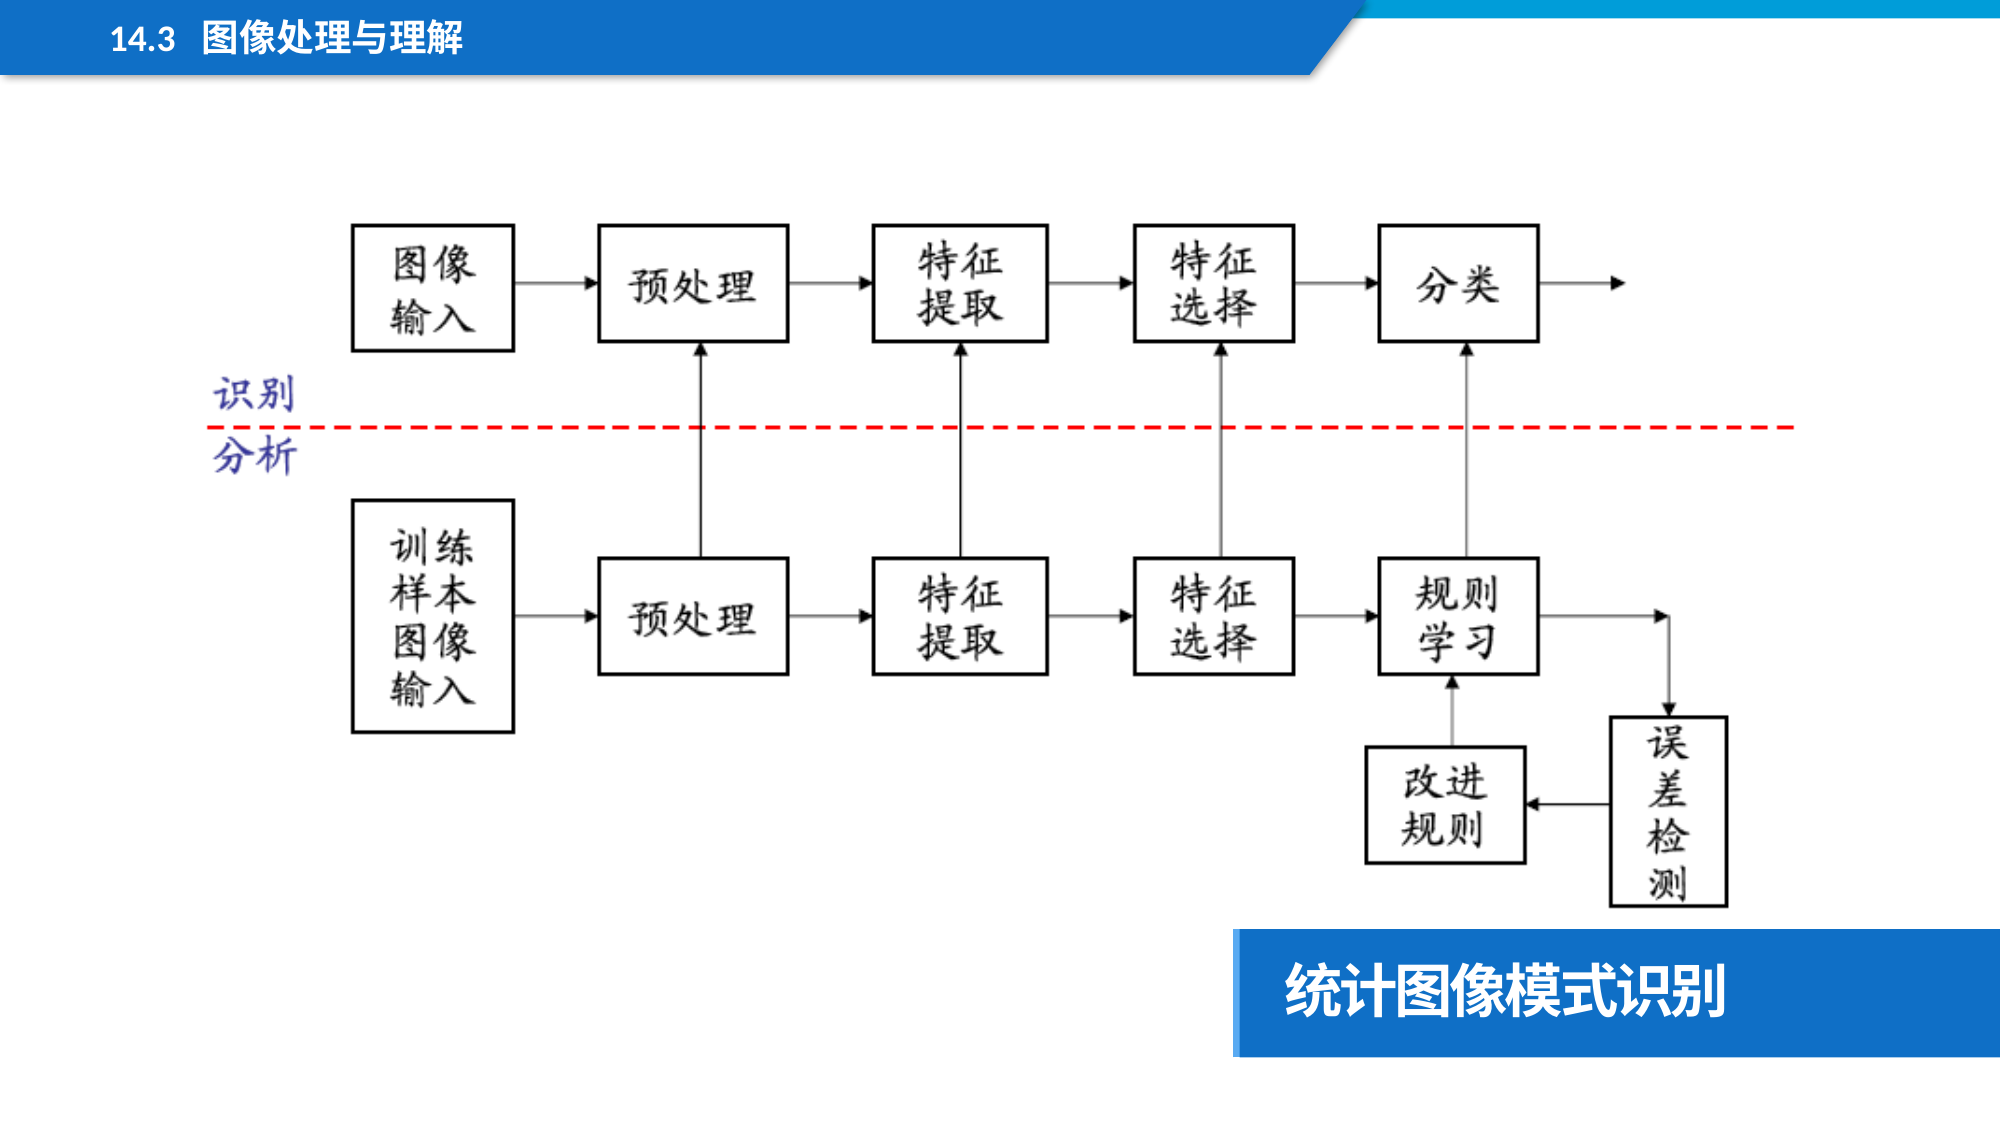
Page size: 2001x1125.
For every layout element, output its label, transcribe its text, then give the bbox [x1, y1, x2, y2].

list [189, 211, 1811, 914]
list 统计图像模式识别 [1239, 929, 2000, 1058]
list 14.3 图像处理与理解 [93, 11, 1138, 68]
